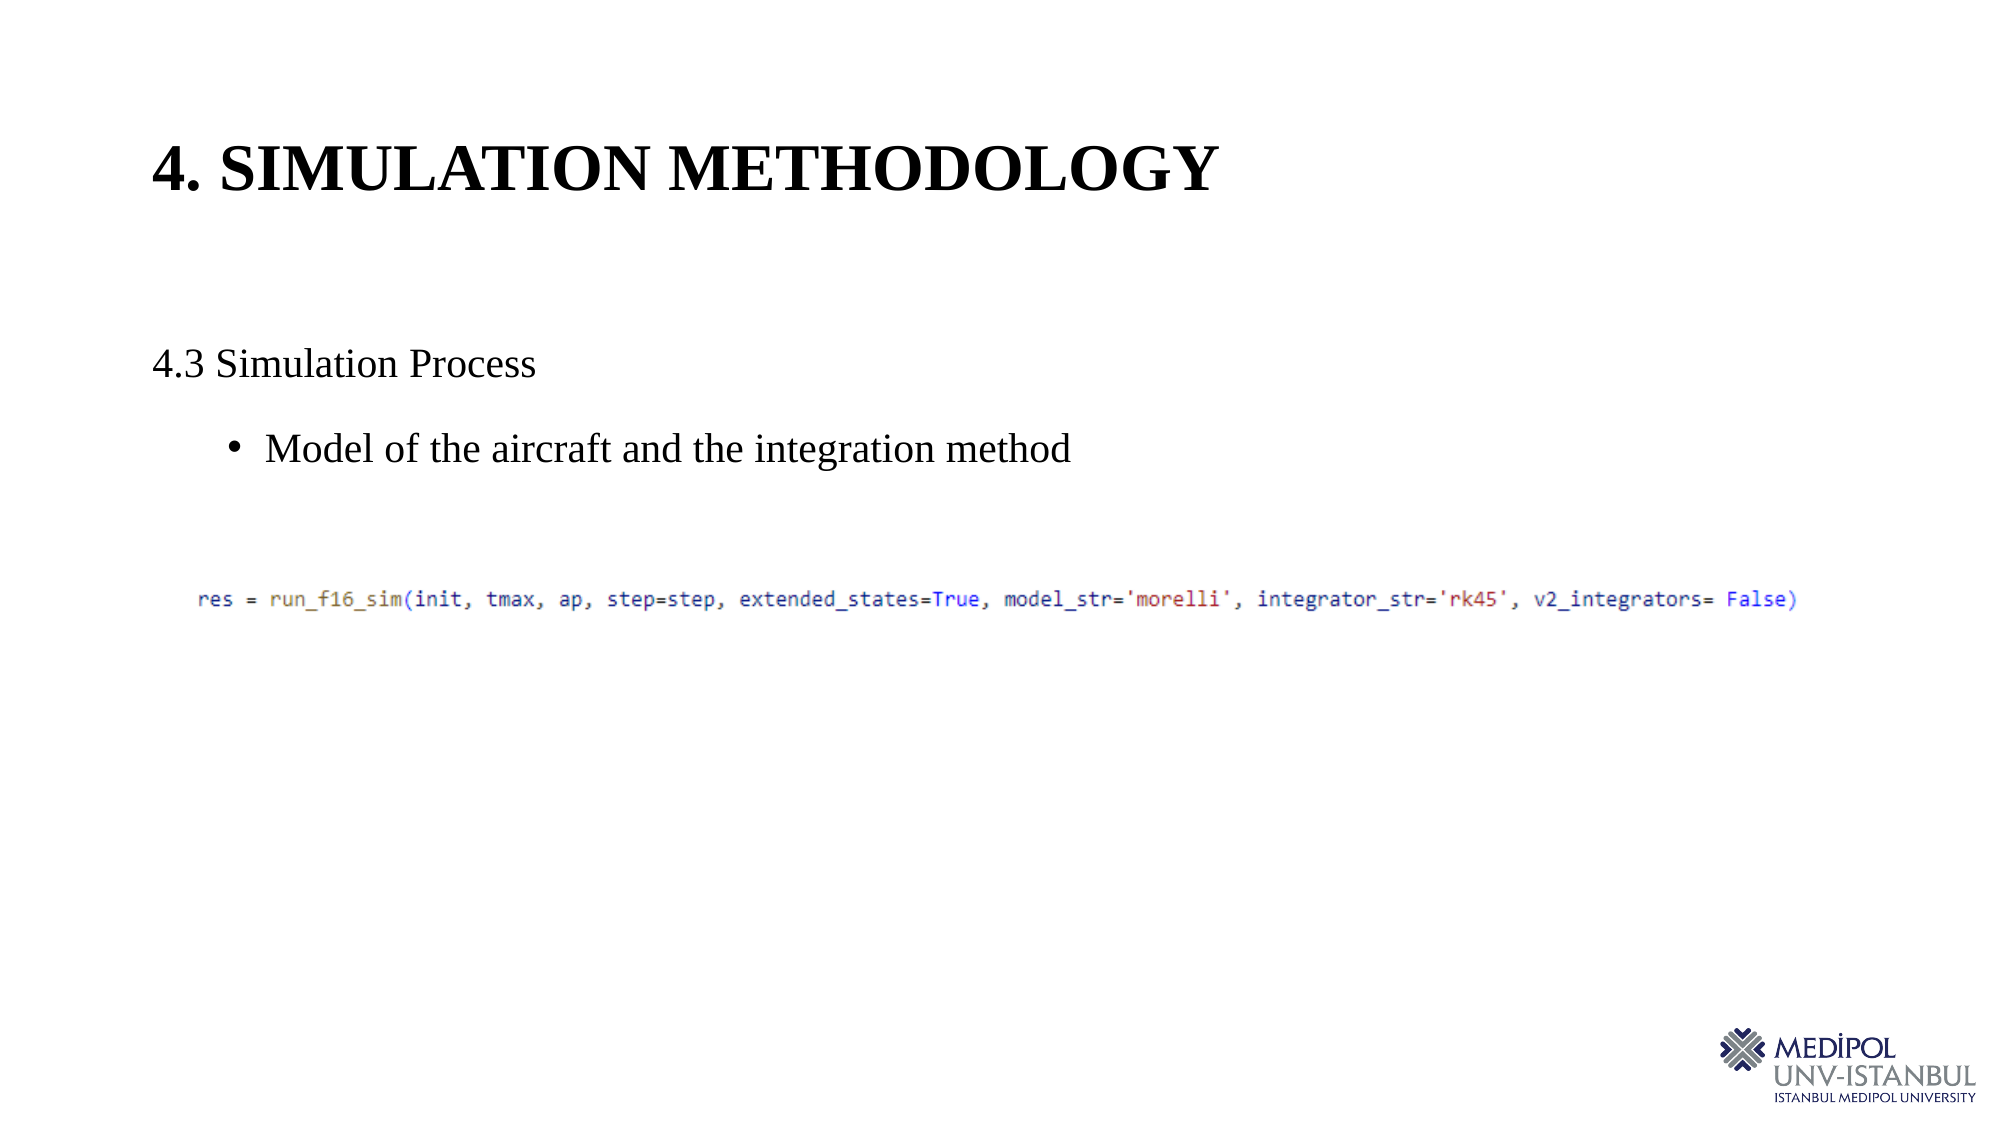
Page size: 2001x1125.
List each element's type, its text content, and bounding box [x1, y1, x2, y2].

picture [186, 561, 1814, 635]
title 4. SIMULATION METHODOLOGY [137, 59, 1863, 278]
picture [1635, 920, 2000, 1125]
list 4.3 Simulation Process Model of the aircraft and the integration method [137, 303, 1863, 1014]
